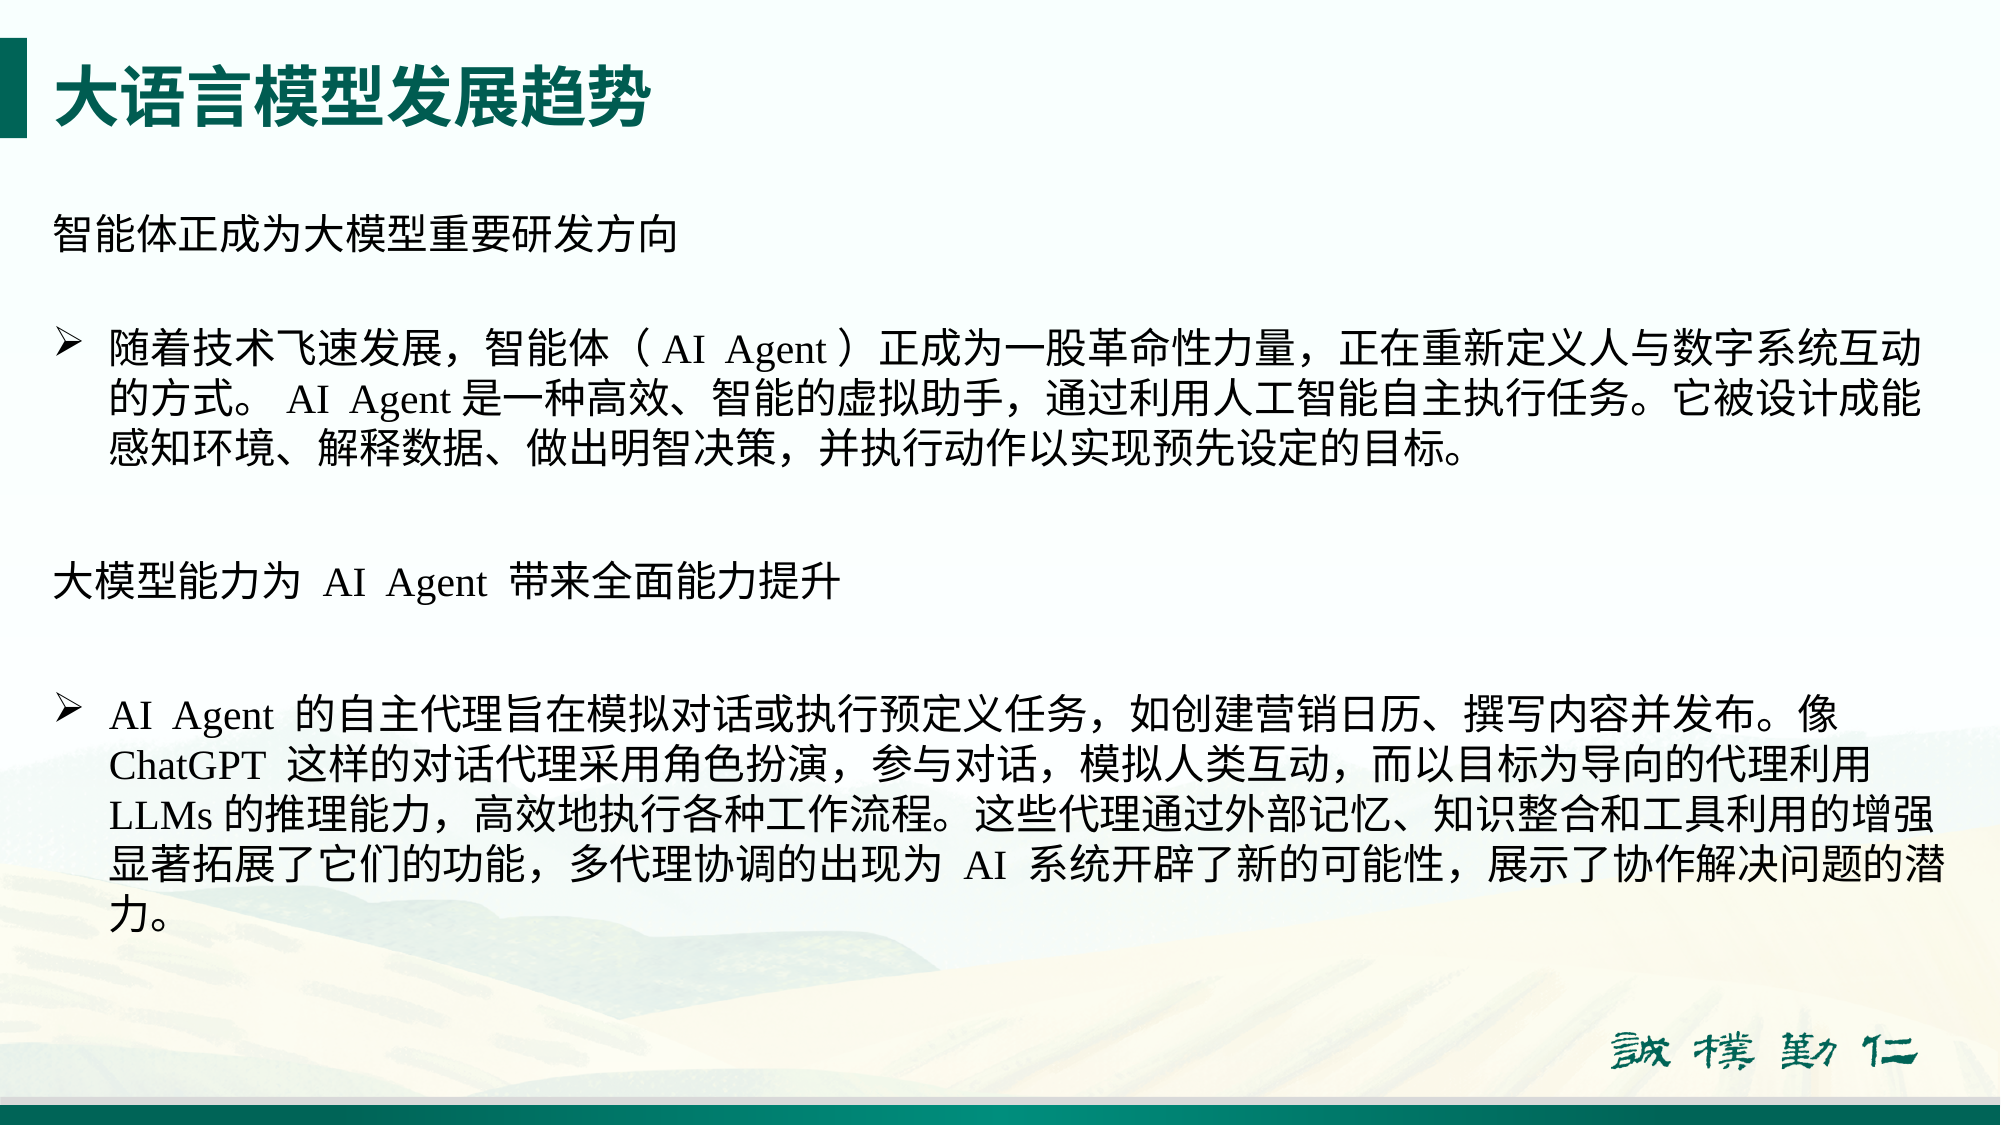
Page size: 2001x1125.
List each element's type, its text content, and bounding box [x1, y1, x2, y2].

picture [1611, 1017, 1918, 1084]
text_box AI Agent 的自主代理旨在模拟对话或执行预定义任务，如创建营销日历、撰写内容并发布。像 ChatGPT 这样的对话代理采用角色扮演，参与对话，模拟人类互动，而以目标为导向的代理利用 LLMs的推理能力，高效地执行各种工作流程。这些代理通过外部记忆、知识整合和工具利用的增强显著拓展了它们的功能，多代理协调的出现为 AI 系统开辟了新的可能性，展示了协作解决问题的潜力。 [37, 680, 1965, 946]
text_box 智能体正成为大模型重要研发方向 [37, 200, 1043, 266]
text_box 随着技术飞速发展，智能体（AI Agent）正成为一股革命性力量，正在重新定义人与数字系统互动的方式。AI Agent是一种高效、智能的虚拟助手，通过利用人工智能自主执行任务。它被设计成能感知环境、解释数据、做出明智决策，并执行动作以实现预先设定的目标。 [37, 314, 1965, 479]
title 大语言模型发展趋势 [38, 55, 675, 144]
text_box 大模型能力为 AI Agent 带来全面能力提升 [37, 547, 1043, 613]
